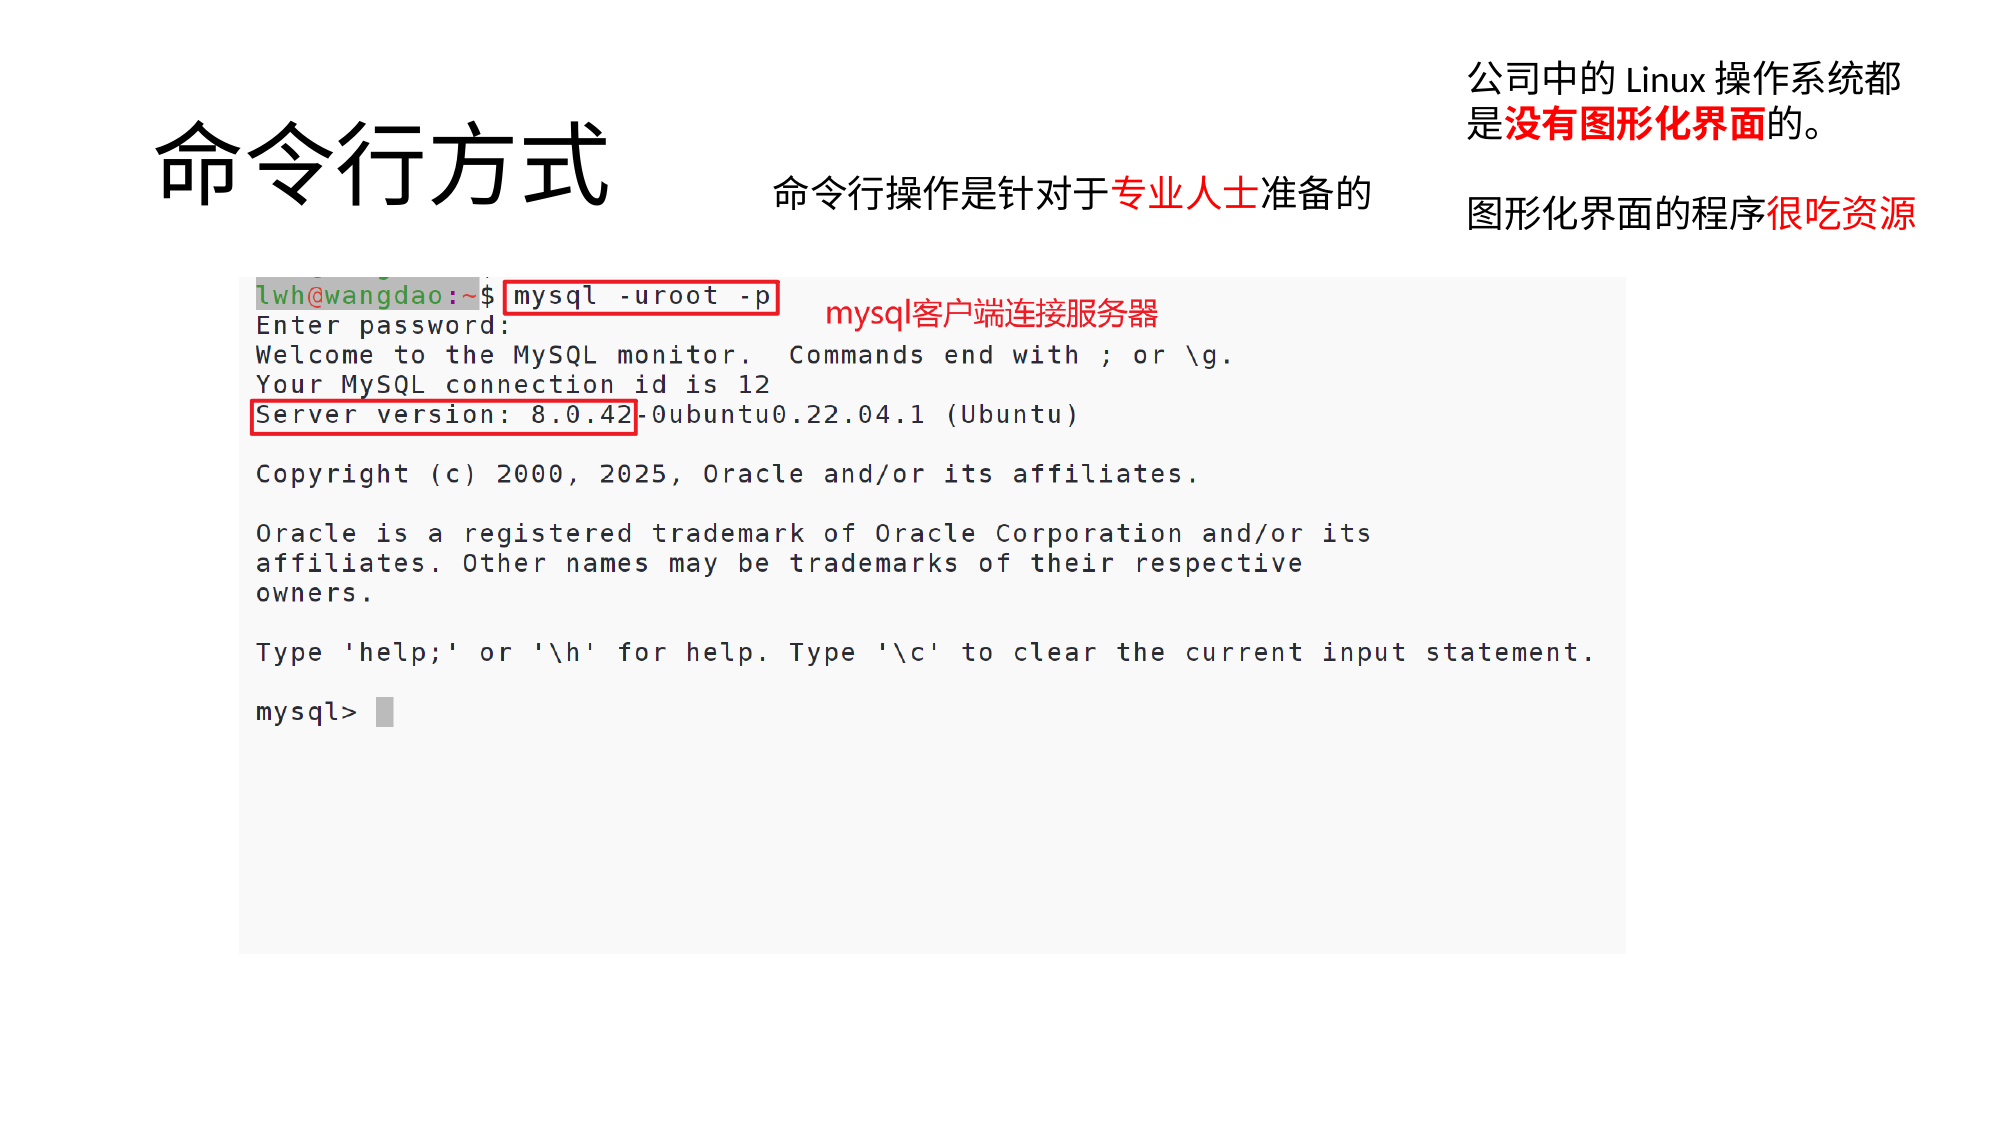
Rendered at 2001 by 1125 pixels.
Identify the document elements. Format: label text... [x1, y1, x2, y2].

text_box 公司中的Linux操作系统都是没有图形化界面的。 图形化界面的程序很吃资源 [1452, 47, 1938, 242]
picture [239, 277, 1626, 954]
title 命令行方式 [137, 59, 1863, 278]
text_box 命令行操作是针对于专业人士准备的 [757, 162, 1452, 223]
